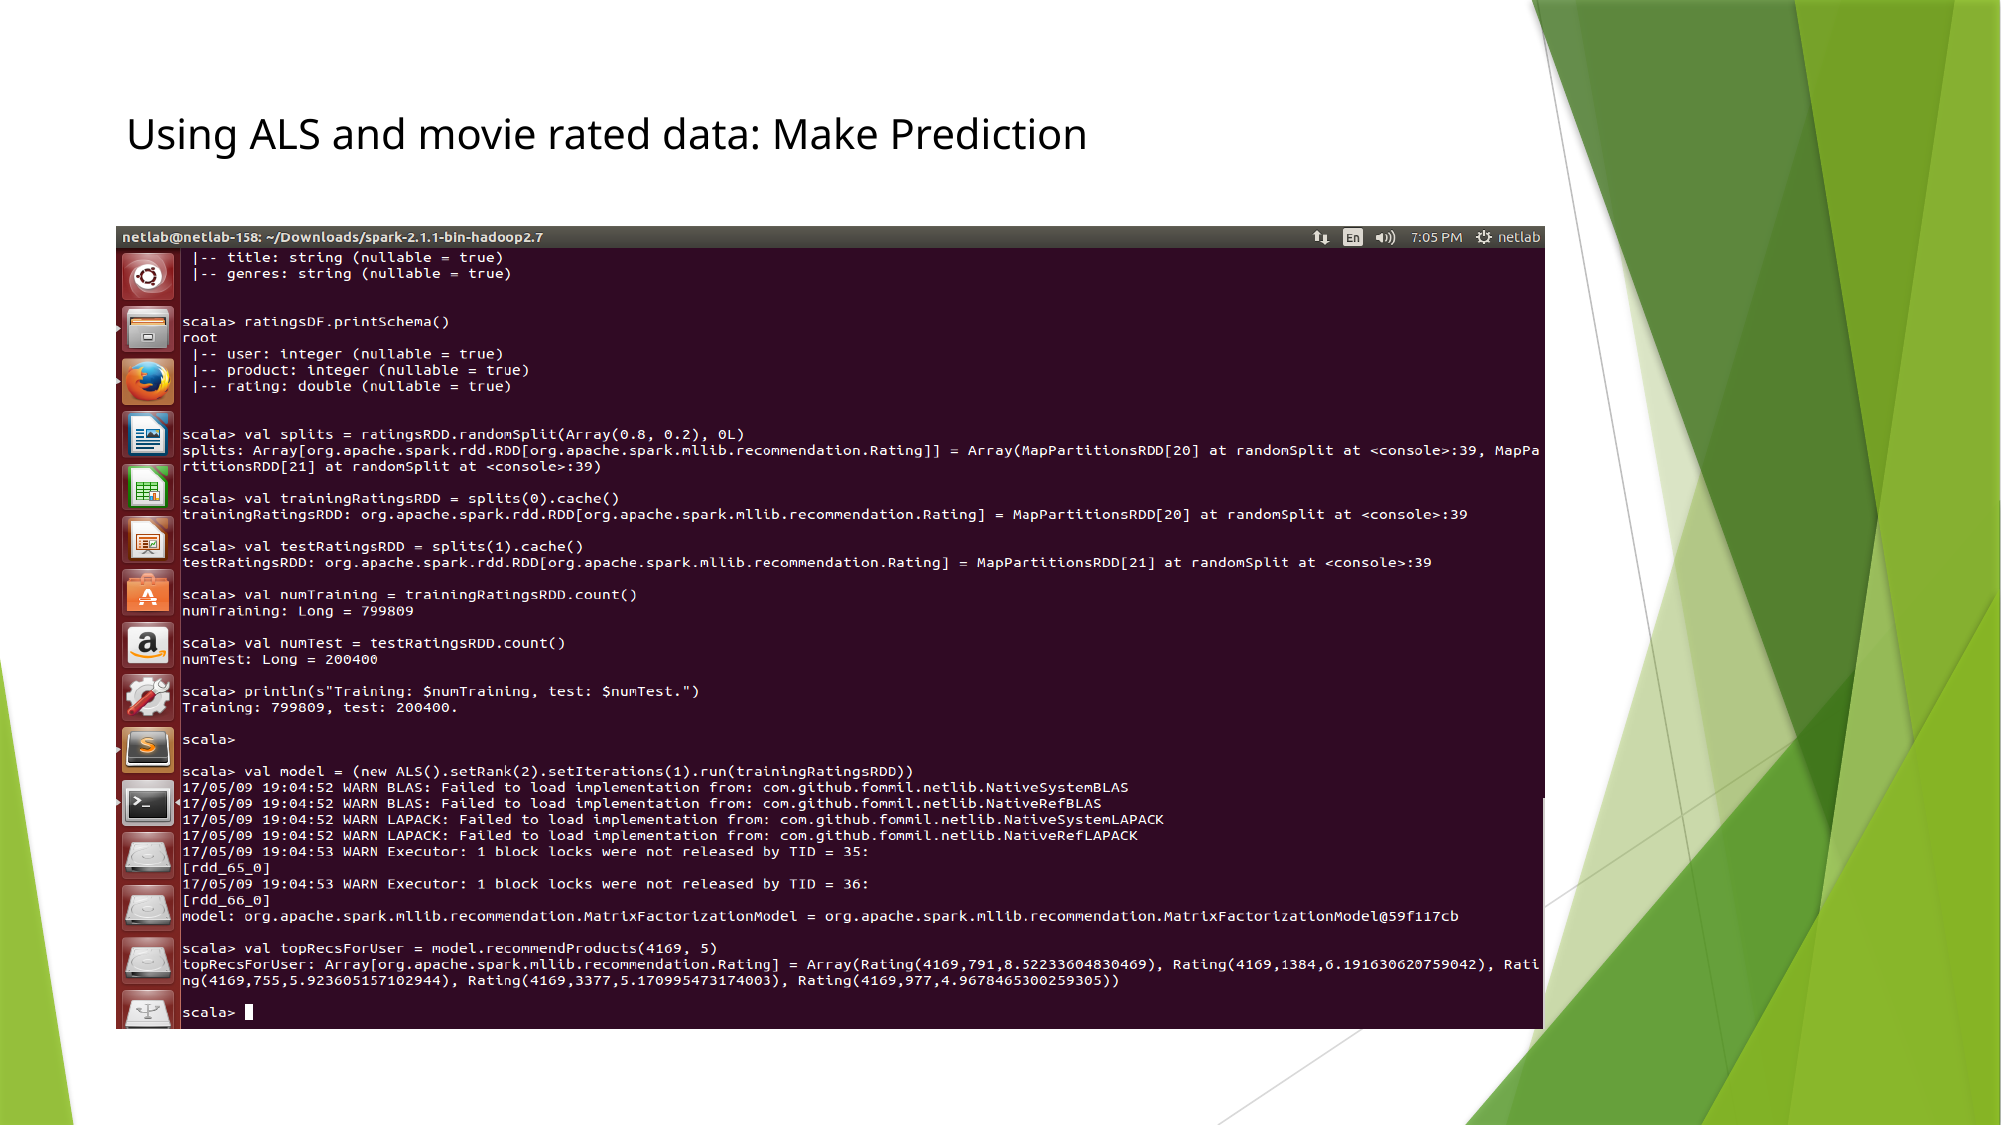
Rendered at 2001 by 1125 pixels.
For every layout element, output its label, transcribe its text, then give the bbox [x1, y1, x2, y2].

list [115, 225, 1545, 1030]
title Using ALS and movie rated data: Make Prediction [111, 99, 1522, 172]
